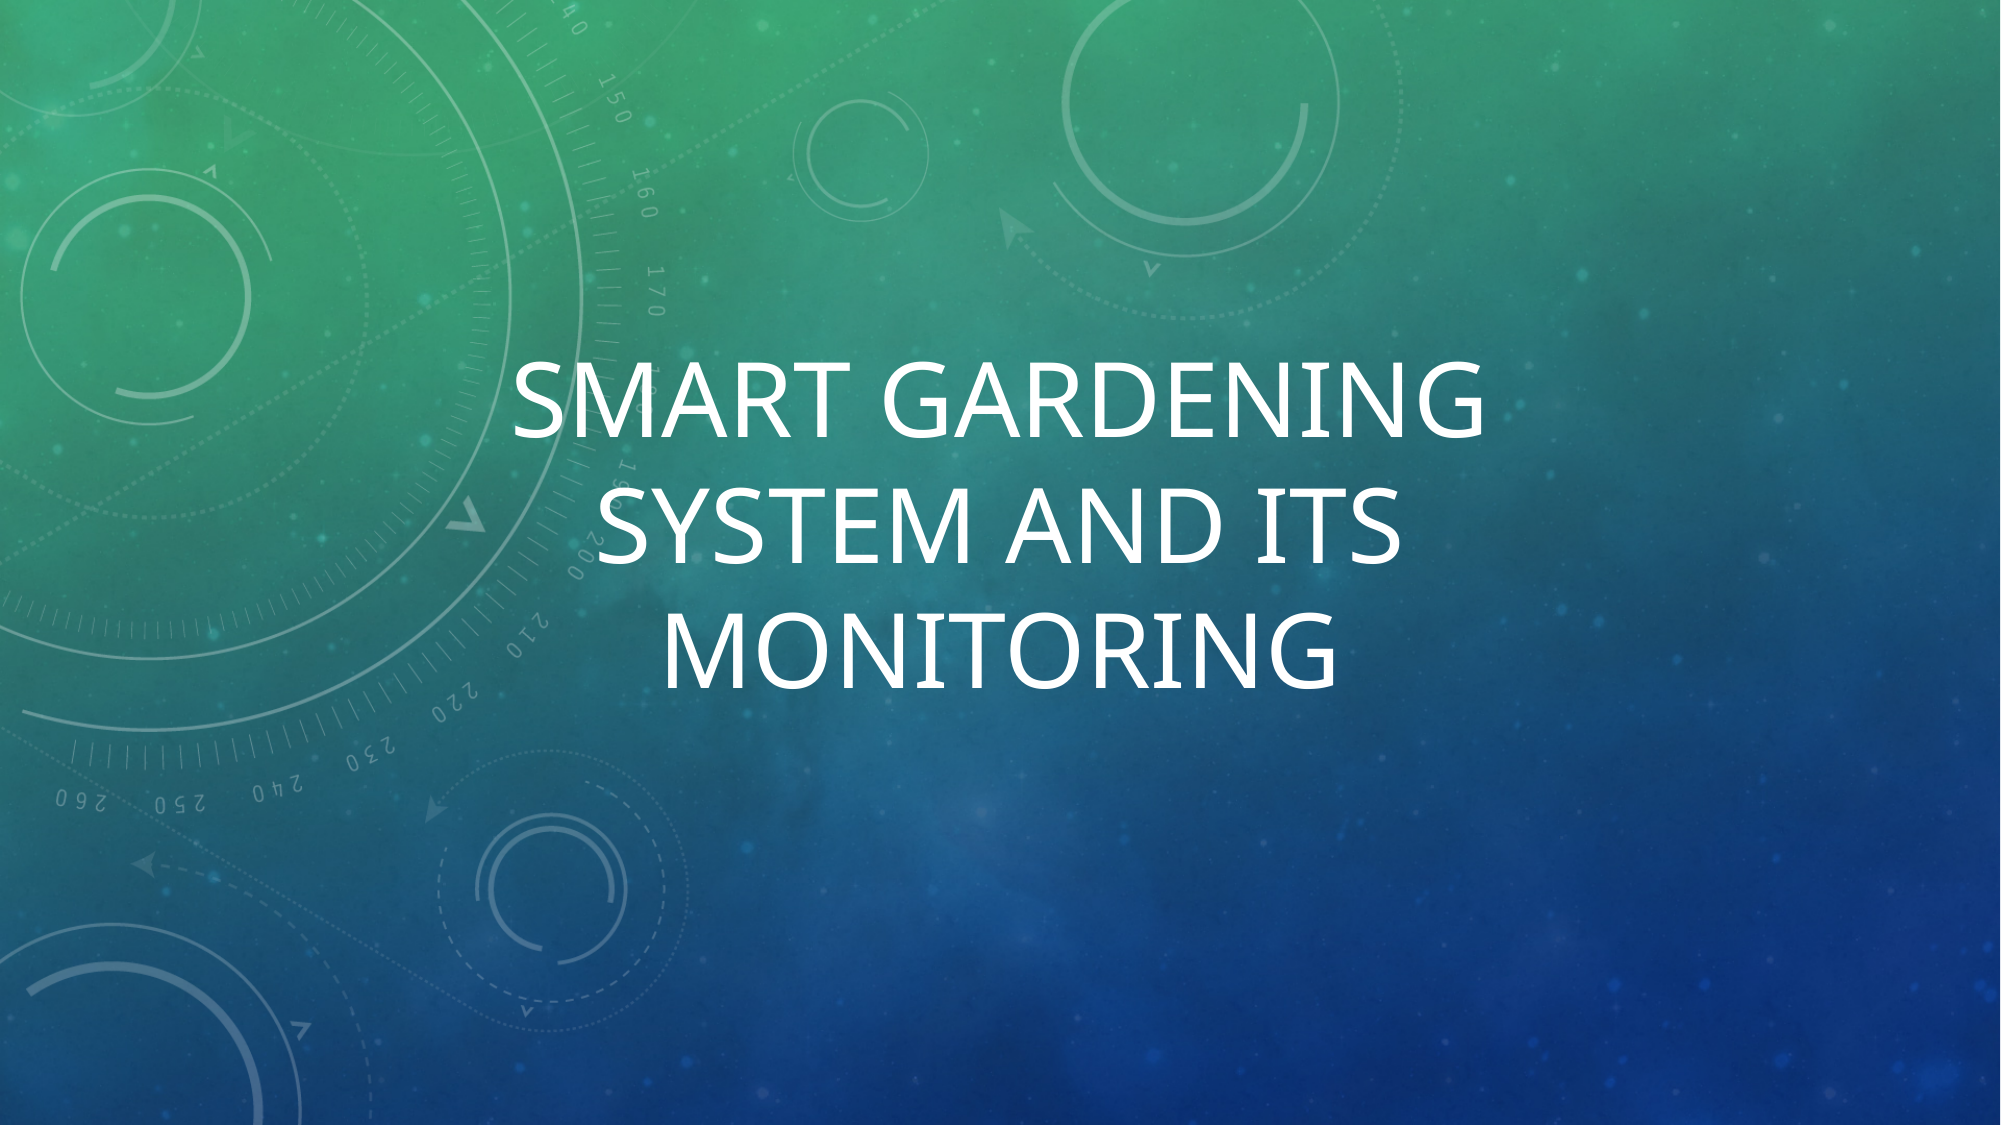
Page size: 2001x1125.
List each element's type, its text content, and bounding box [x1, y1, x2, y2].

title SMART GARDENING SYSTEM AND ITS MONITORING [324, 319, 1676, 717]
picture [0, 0, 2001, 1125]
